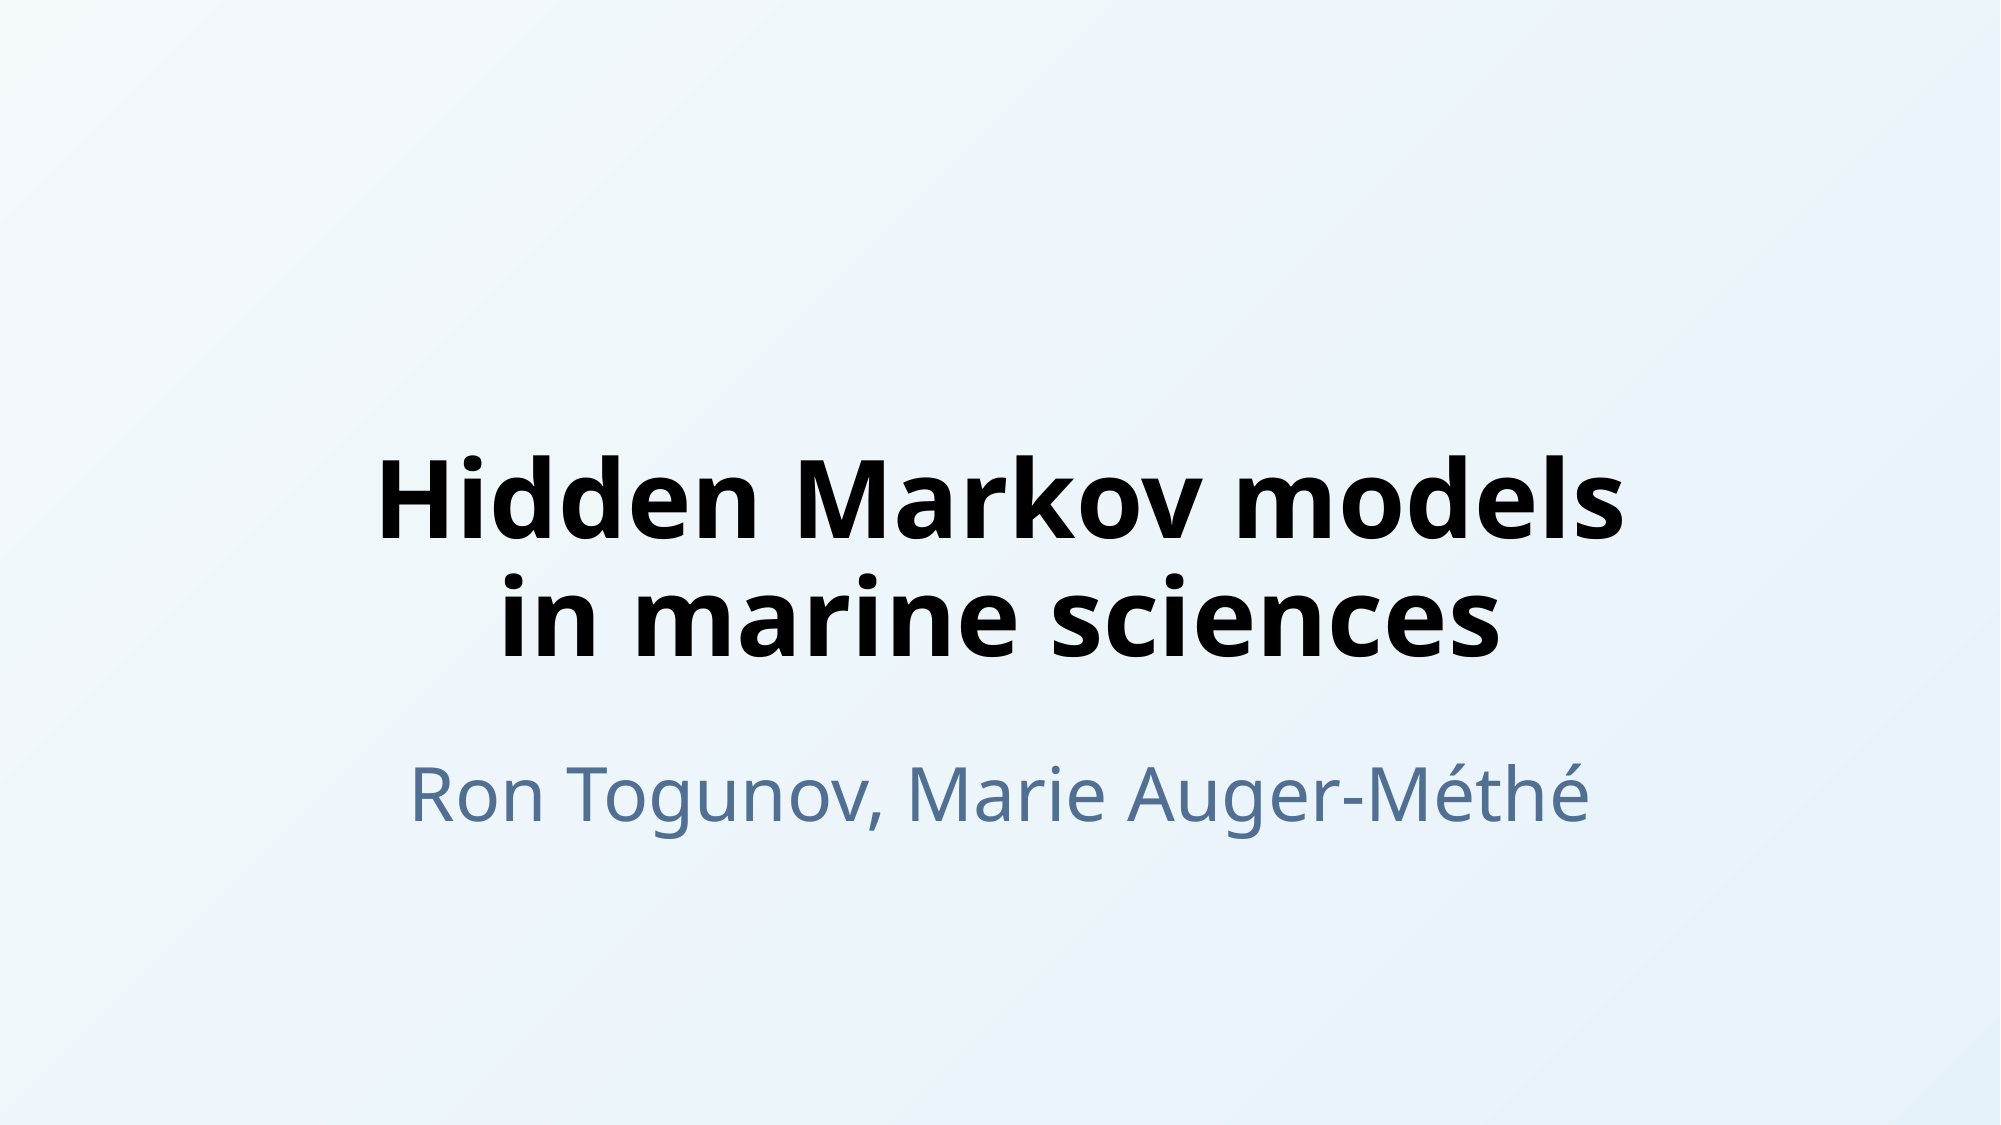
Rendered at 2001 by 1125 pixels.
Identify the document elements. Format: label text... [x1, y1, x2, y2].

title Hidden Markov models in marine sciences [249, 437, 1750, 688]
subtitle Ron Togunov, Marie Auger-Méthé [249, 739, 1750, 836]
